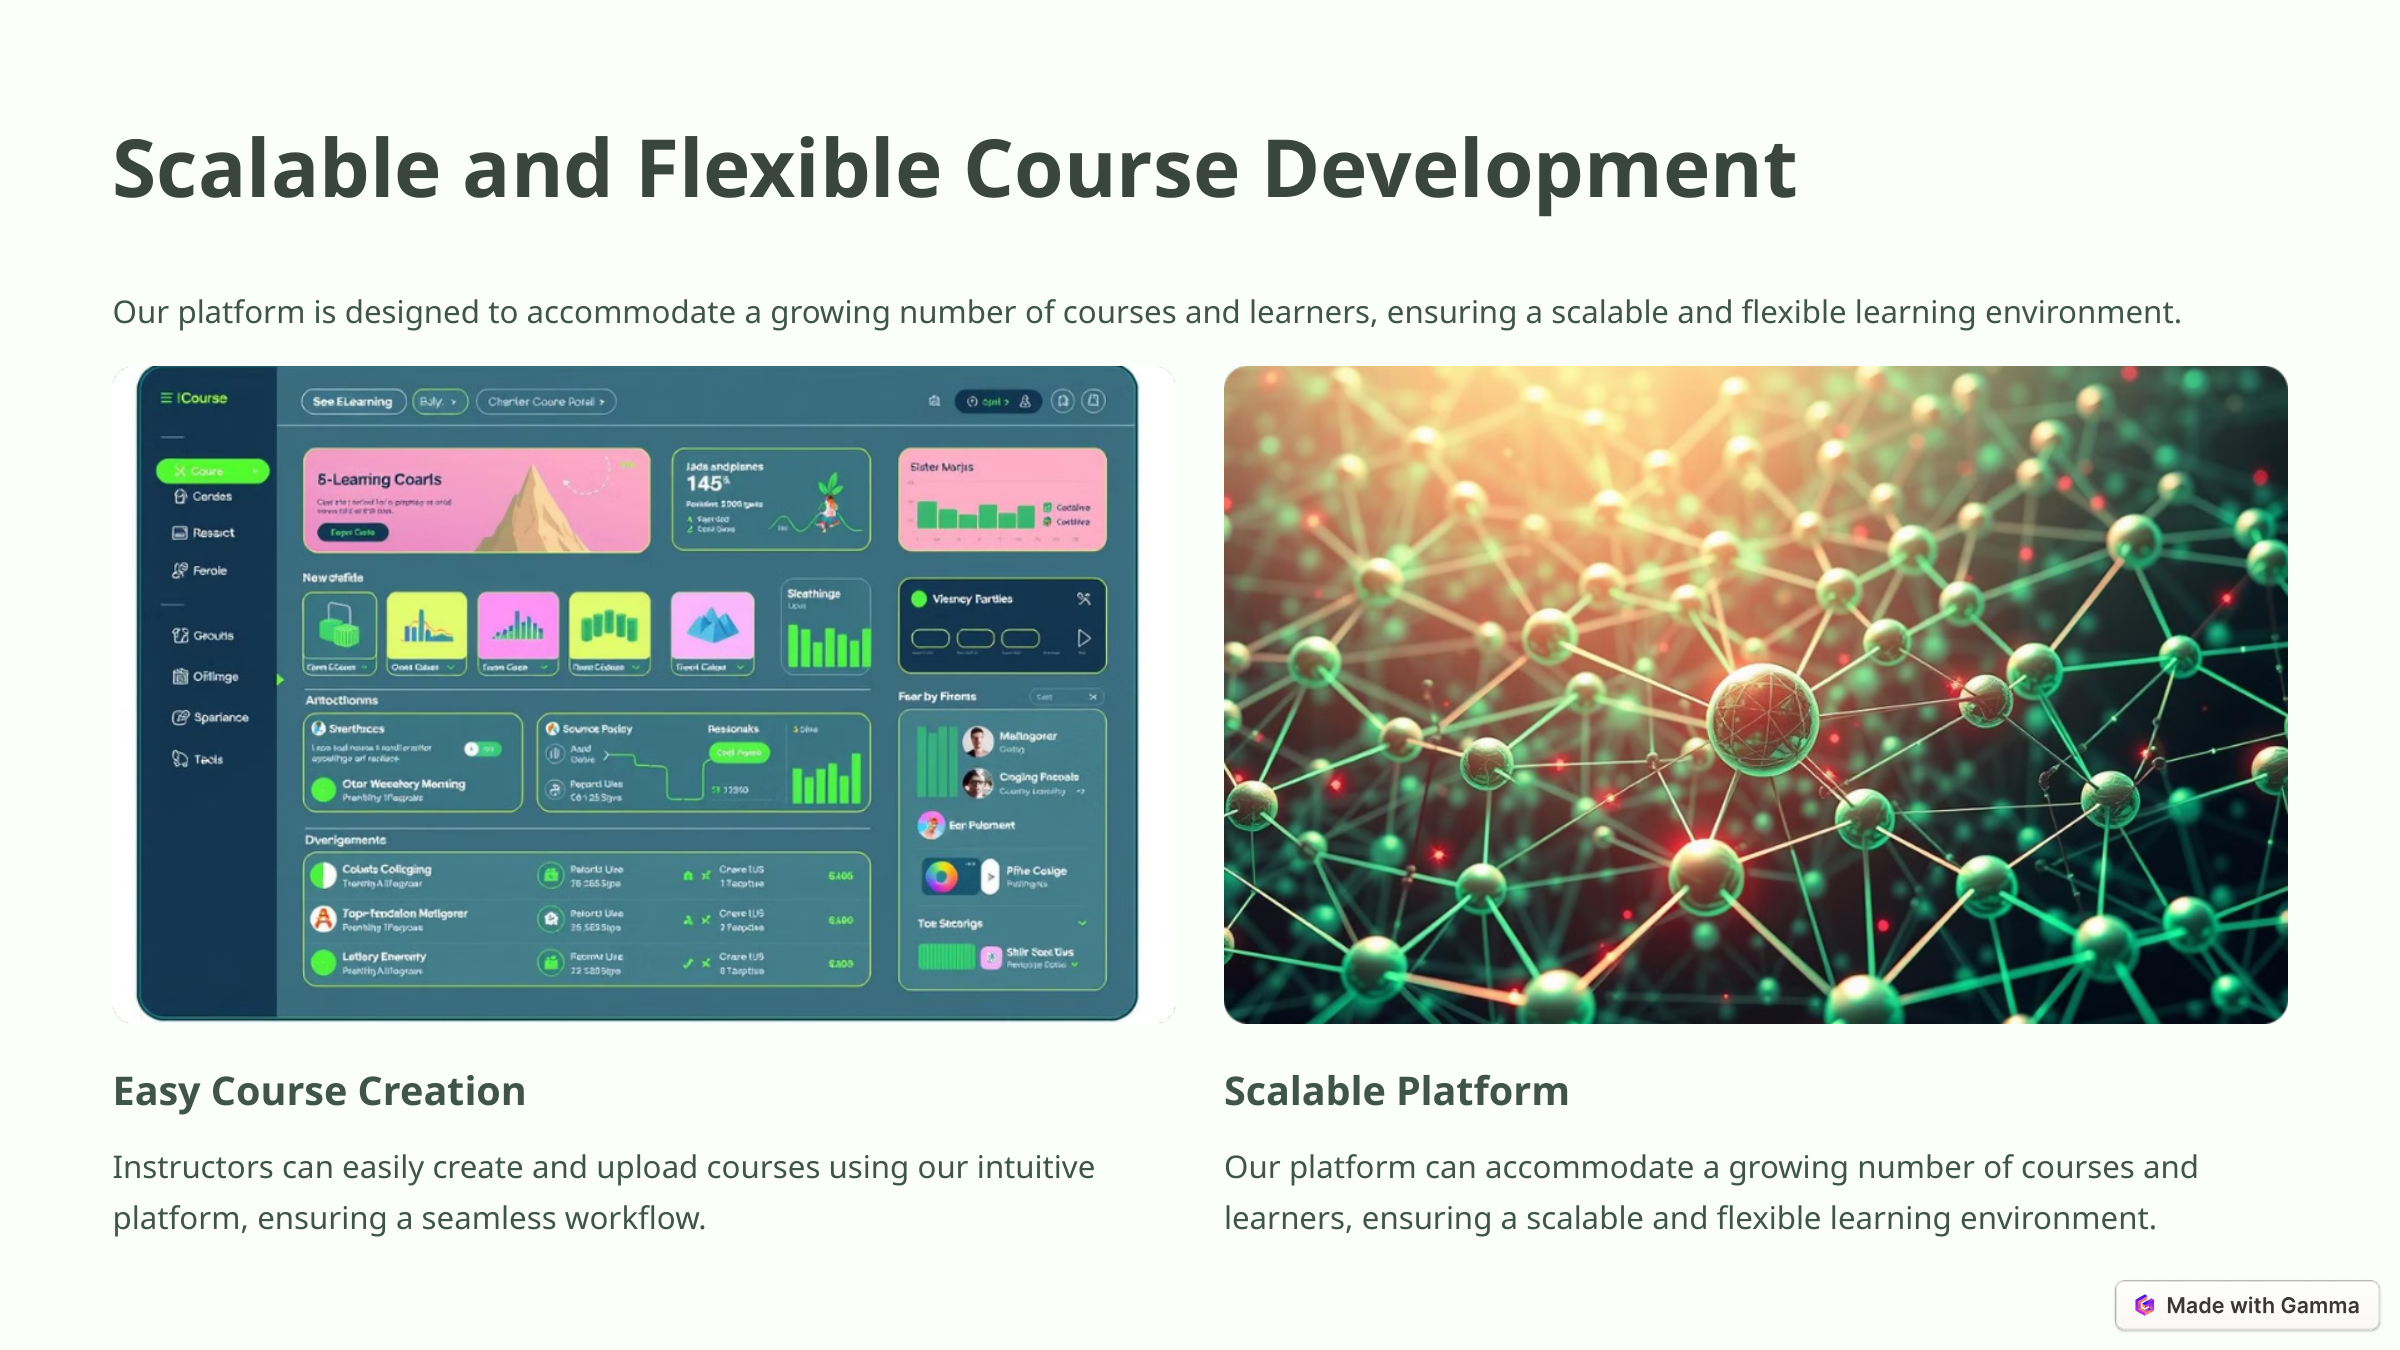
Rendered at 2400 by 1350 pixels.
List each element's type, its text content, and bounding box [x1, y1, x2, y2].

text_box Easy Course Creation [112, 1063, 548, 1114]
picture [1224, 366, 2288, 1024]
text_box Scalable and Flexible Course Development [112, 113, 1828, 215]
text_box Our platform can accommodate a growing number of courses and learners, ensuring a scalable and flexible learning environment. [1224, 1133, 2288, 1237]
text_box Our platform is designed to accommodate a growing number of courses and learners, ensuring a scalable and flexible learning environment. [112, 278, 2288, 331]
picture [112, 366, 1176, 1024]
text_box Scalable Platform [1224, 1063, 1627, 1114]
picture [2106, 1271, 2389, 1339]
text_box Instructors can easily create and upload courses using our intuitive platform, ensuring a seamless workflow. [112, 1133, 1176, 1237]
